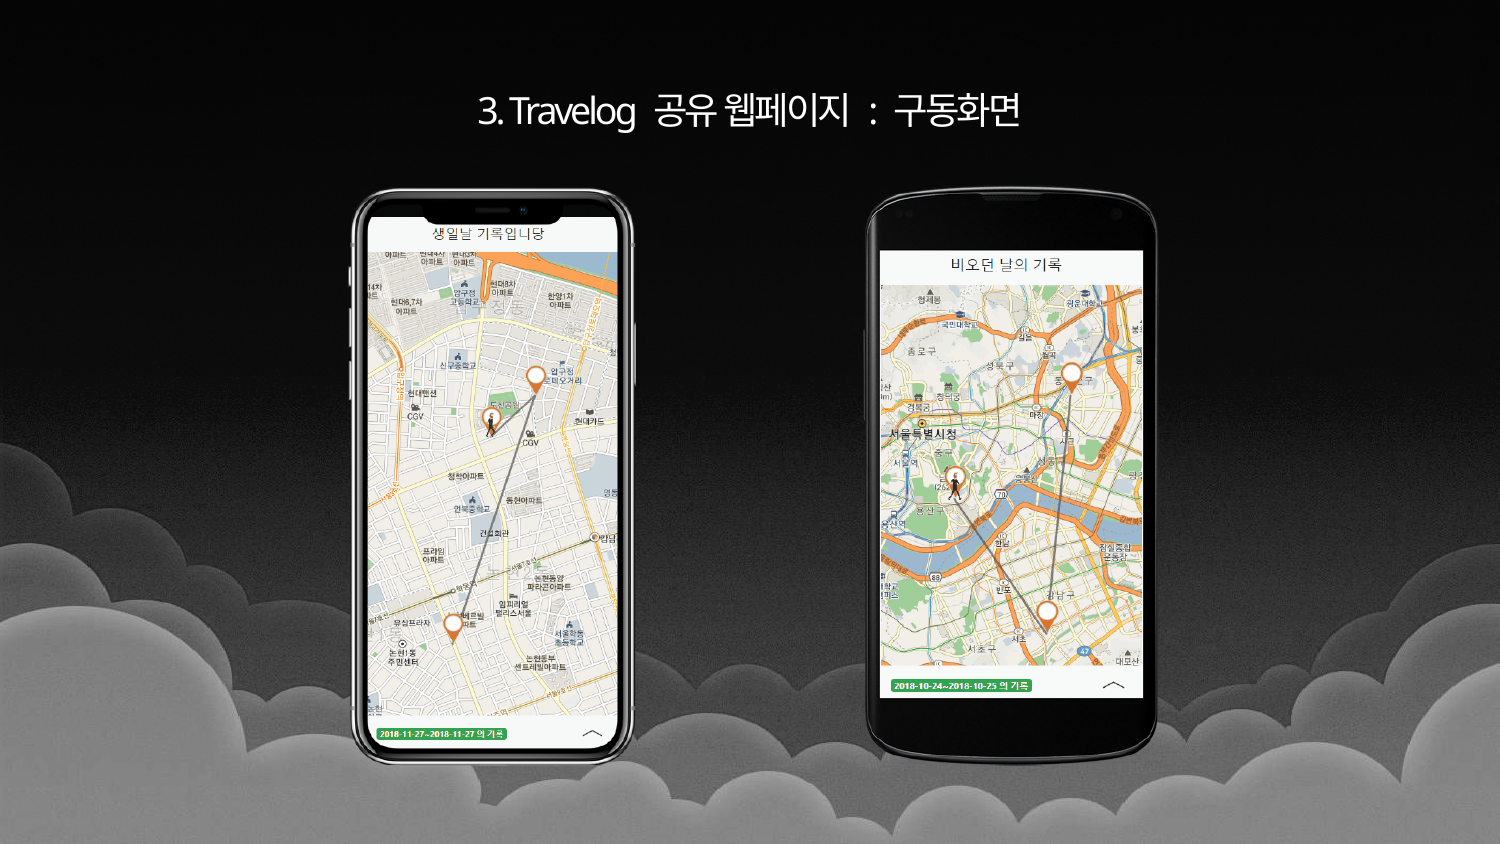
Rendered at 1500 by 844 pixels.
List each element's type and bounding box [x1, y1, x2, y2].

picture [0, 0, 1500, 844]
text_box [348, 186, 637, 766]
text_box [668, 125, 1354, 824]
